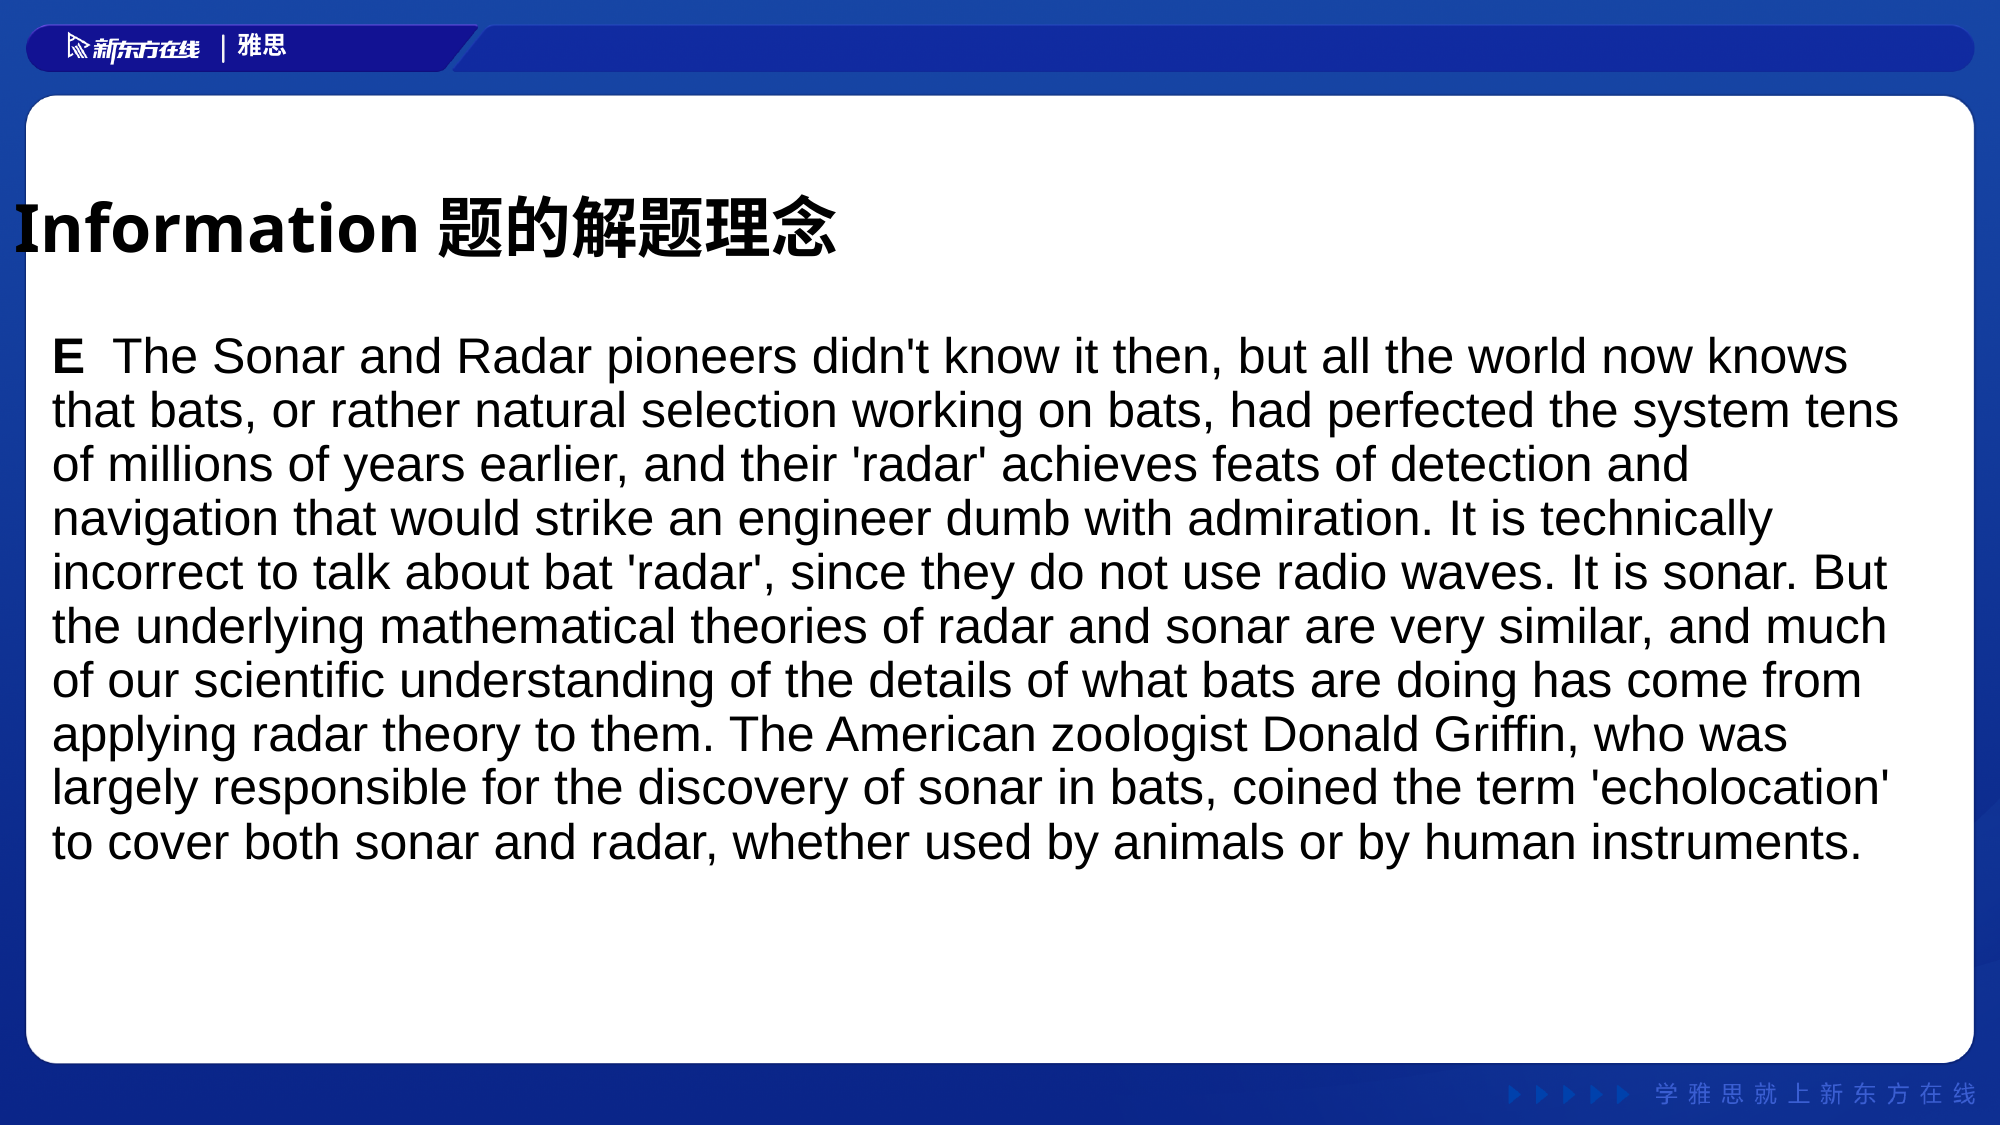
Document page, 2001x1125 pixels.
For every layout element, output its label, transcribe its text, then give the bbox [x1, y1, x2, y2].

title Information题的解题理念 [0, 187, 1725, 277]
picture [0, 0, 2000, 1125]
list E The Sonar and Radar pioneers didn't know it then, but all the world now knows that bats, or rather natural selection working on bats, had perfected the system tens of millions of years earlier, and their 'radar' achieves feats of detection and navigation that would strike an engineer dumb with admiration. It is technically incorrect to talk about bat 'radar', since they do not use radio waves. It is sonar. But the underlying mathematical theories of radar and sonar are very similar, and much of our scientific understanding of the details of what bats are doing has come from applying radar theory to them. The American zoologist Donald Griffin, who was largely responsible for the discovery of sonar in bats, coined the term 'echolocation' to cover both sonar and radar, whether used by animals or by human instruments. [37, 322, 1946, 1011]
